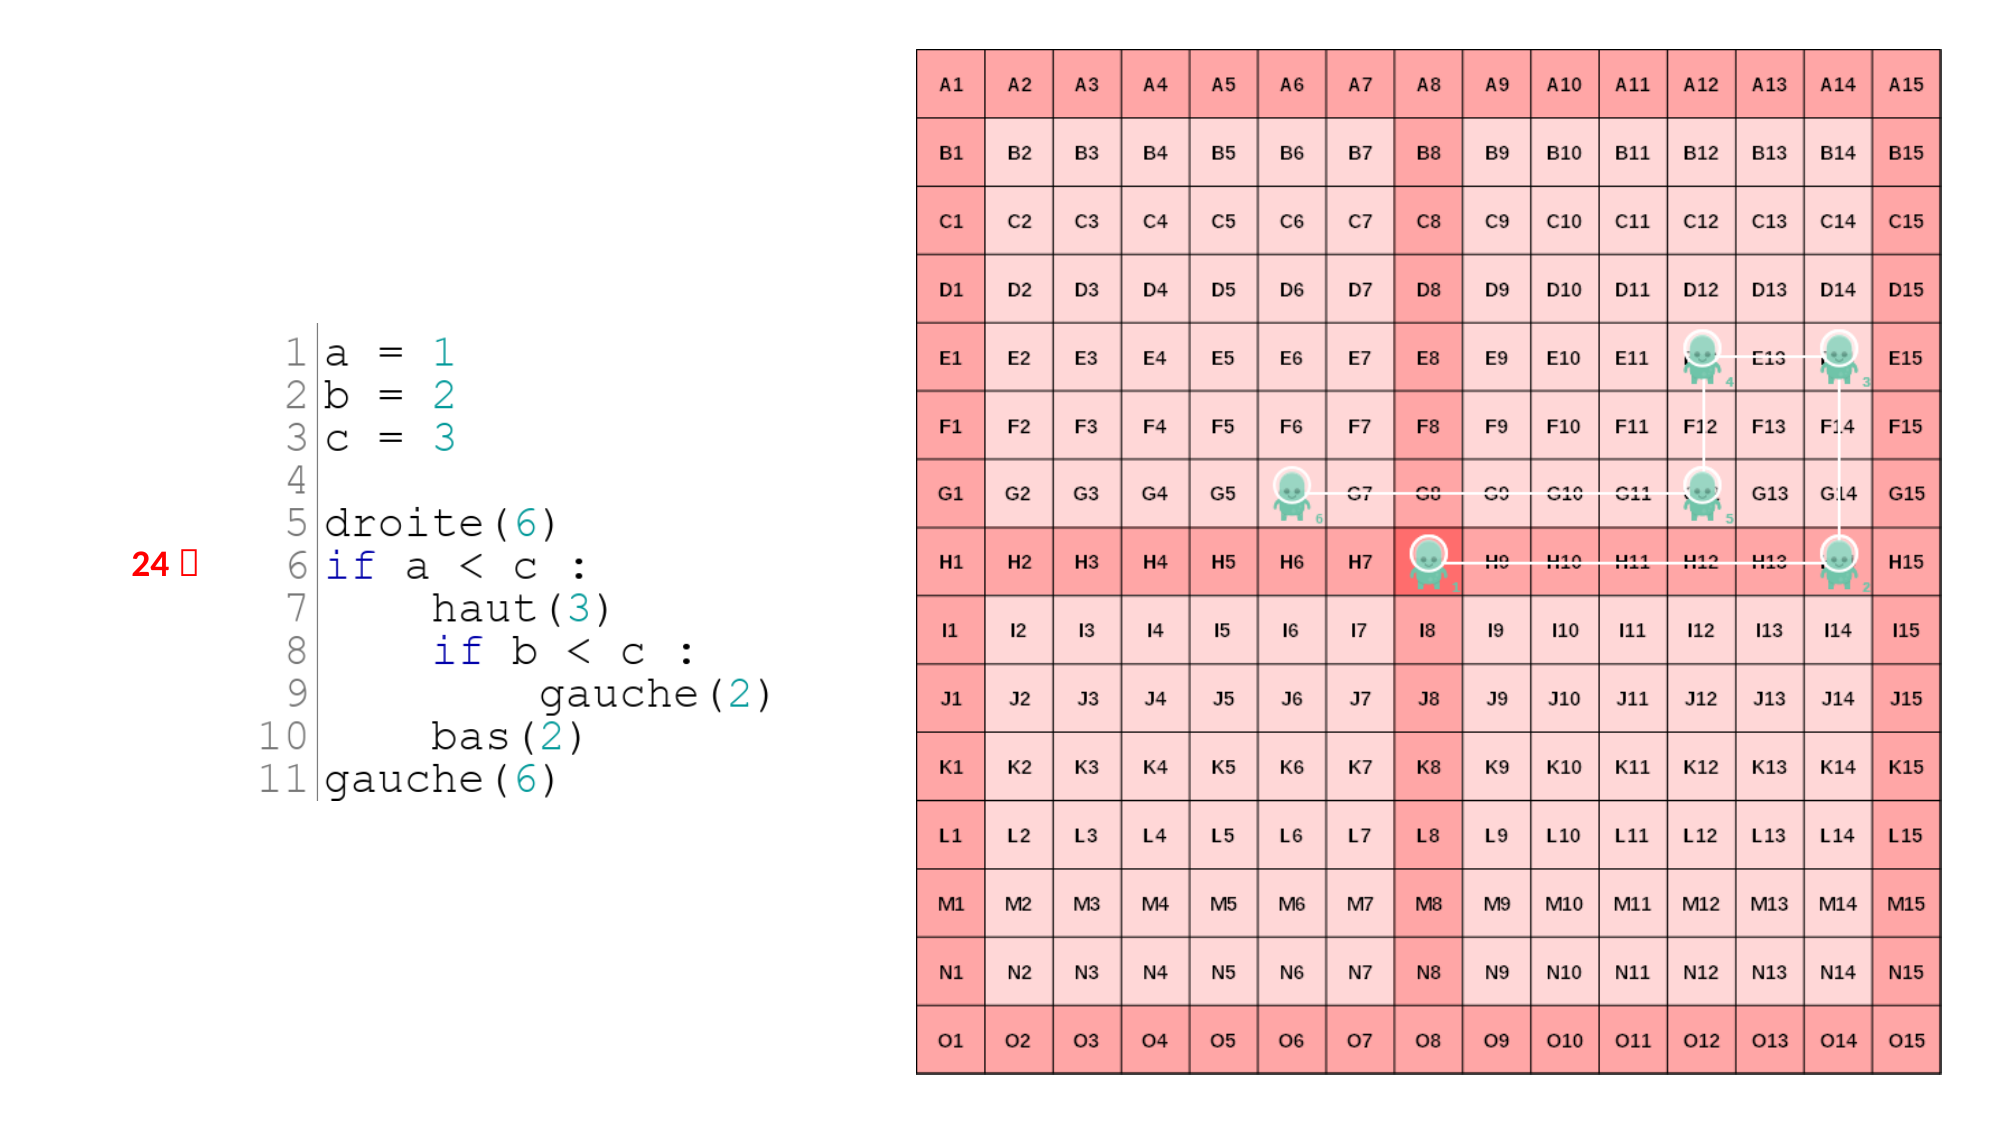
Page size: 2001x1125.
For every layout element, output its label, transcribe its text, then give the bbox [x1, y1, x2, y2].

picture [252, 323, 785, 801]
text_box 24  [116, 531, 236, 592]
picture [916, 49, 1942, 1075]
